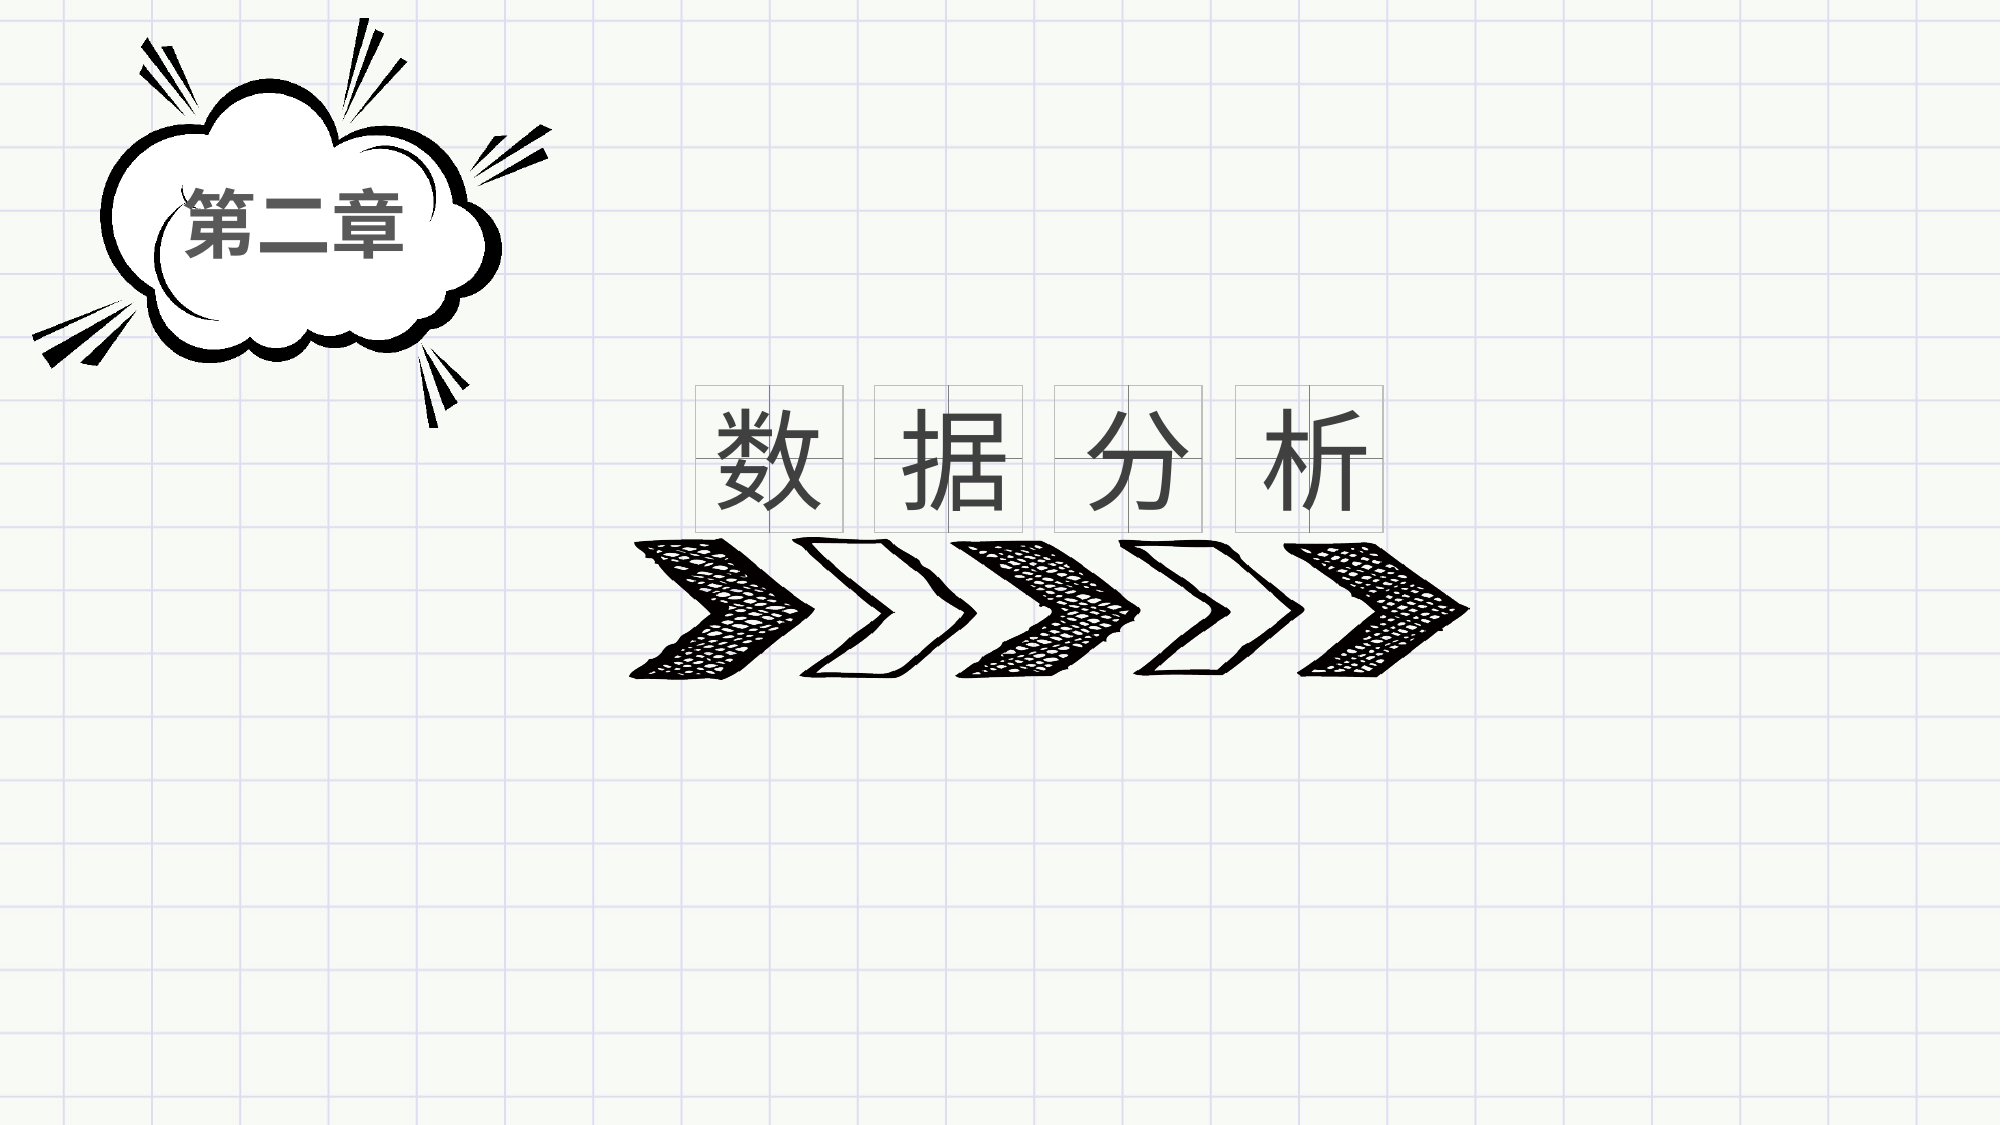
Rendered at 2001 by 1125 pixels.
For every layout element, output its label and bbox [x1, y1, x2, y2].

text_box [866, 383, 1045, 534]
text_box [1049, 383, 1227, 534]
text_box [1227, 383, 1406, 534]
text_box [680, 383, 858, 534]
picture [629, 537, 1470, 680]
picture [32, 18, 552, 428]
